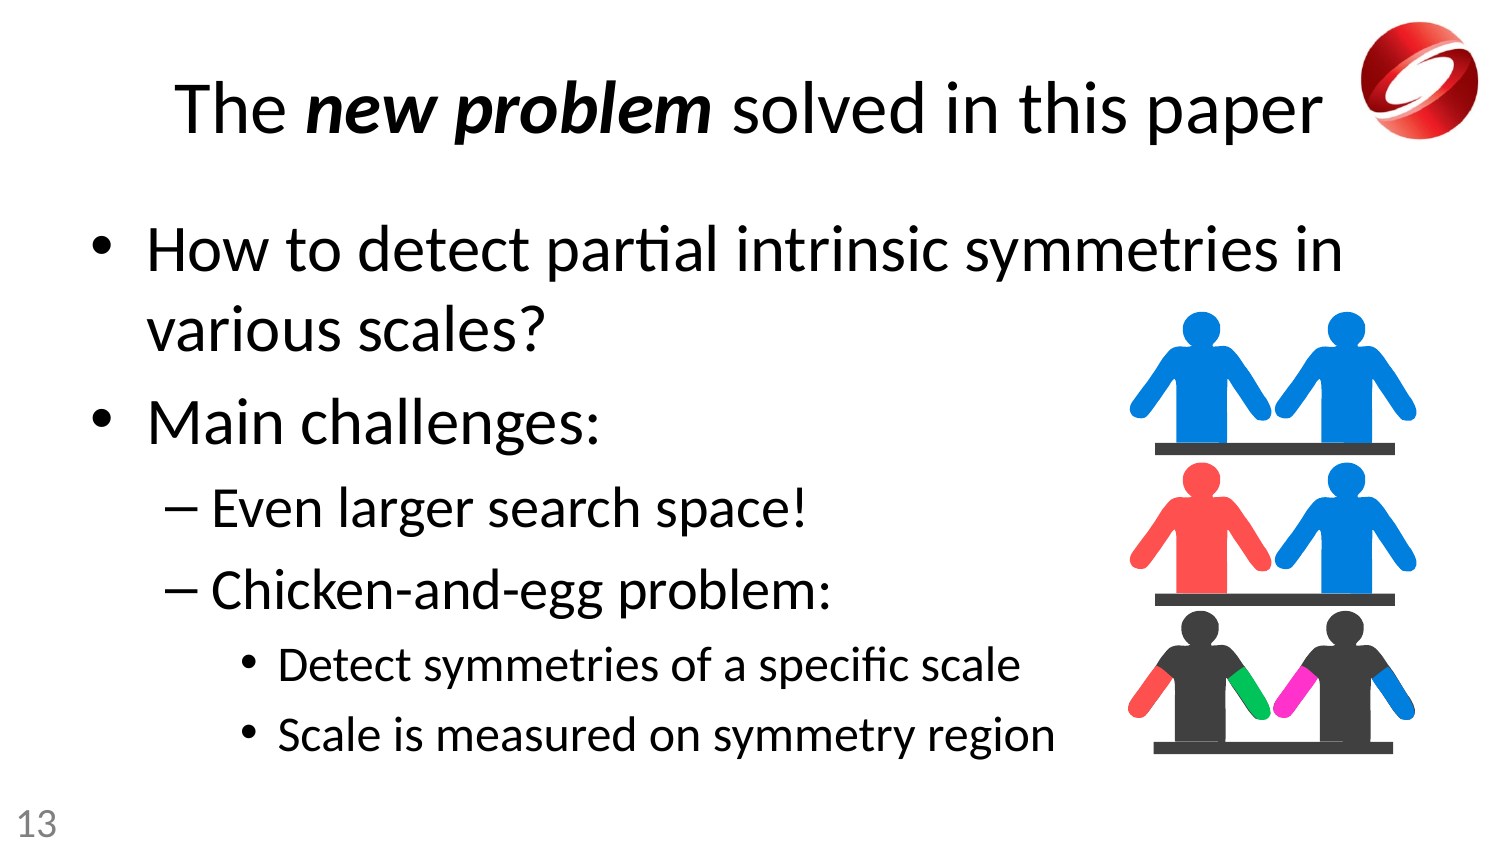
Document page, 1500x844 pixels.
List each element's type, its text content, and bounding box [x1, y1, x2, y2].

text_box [1129, 463, 1417, 607]
title The new problem solved in this paper [75, 33, 1425, 175]
slide_number 13 [0, 798, 172, 843]
picture [1359, 20, 1480, 141]
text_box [1129, 311, 1417, 456]
list How to detect partial intrinsic symmetries in various scales? Main challenges: Even larger search space! Chicken-and-egg problem: Detect symmetries of a specific scale Scale is measured on symmetry region [75, 196, 1425, 812]
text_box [1127, 612, 1416, 755]
